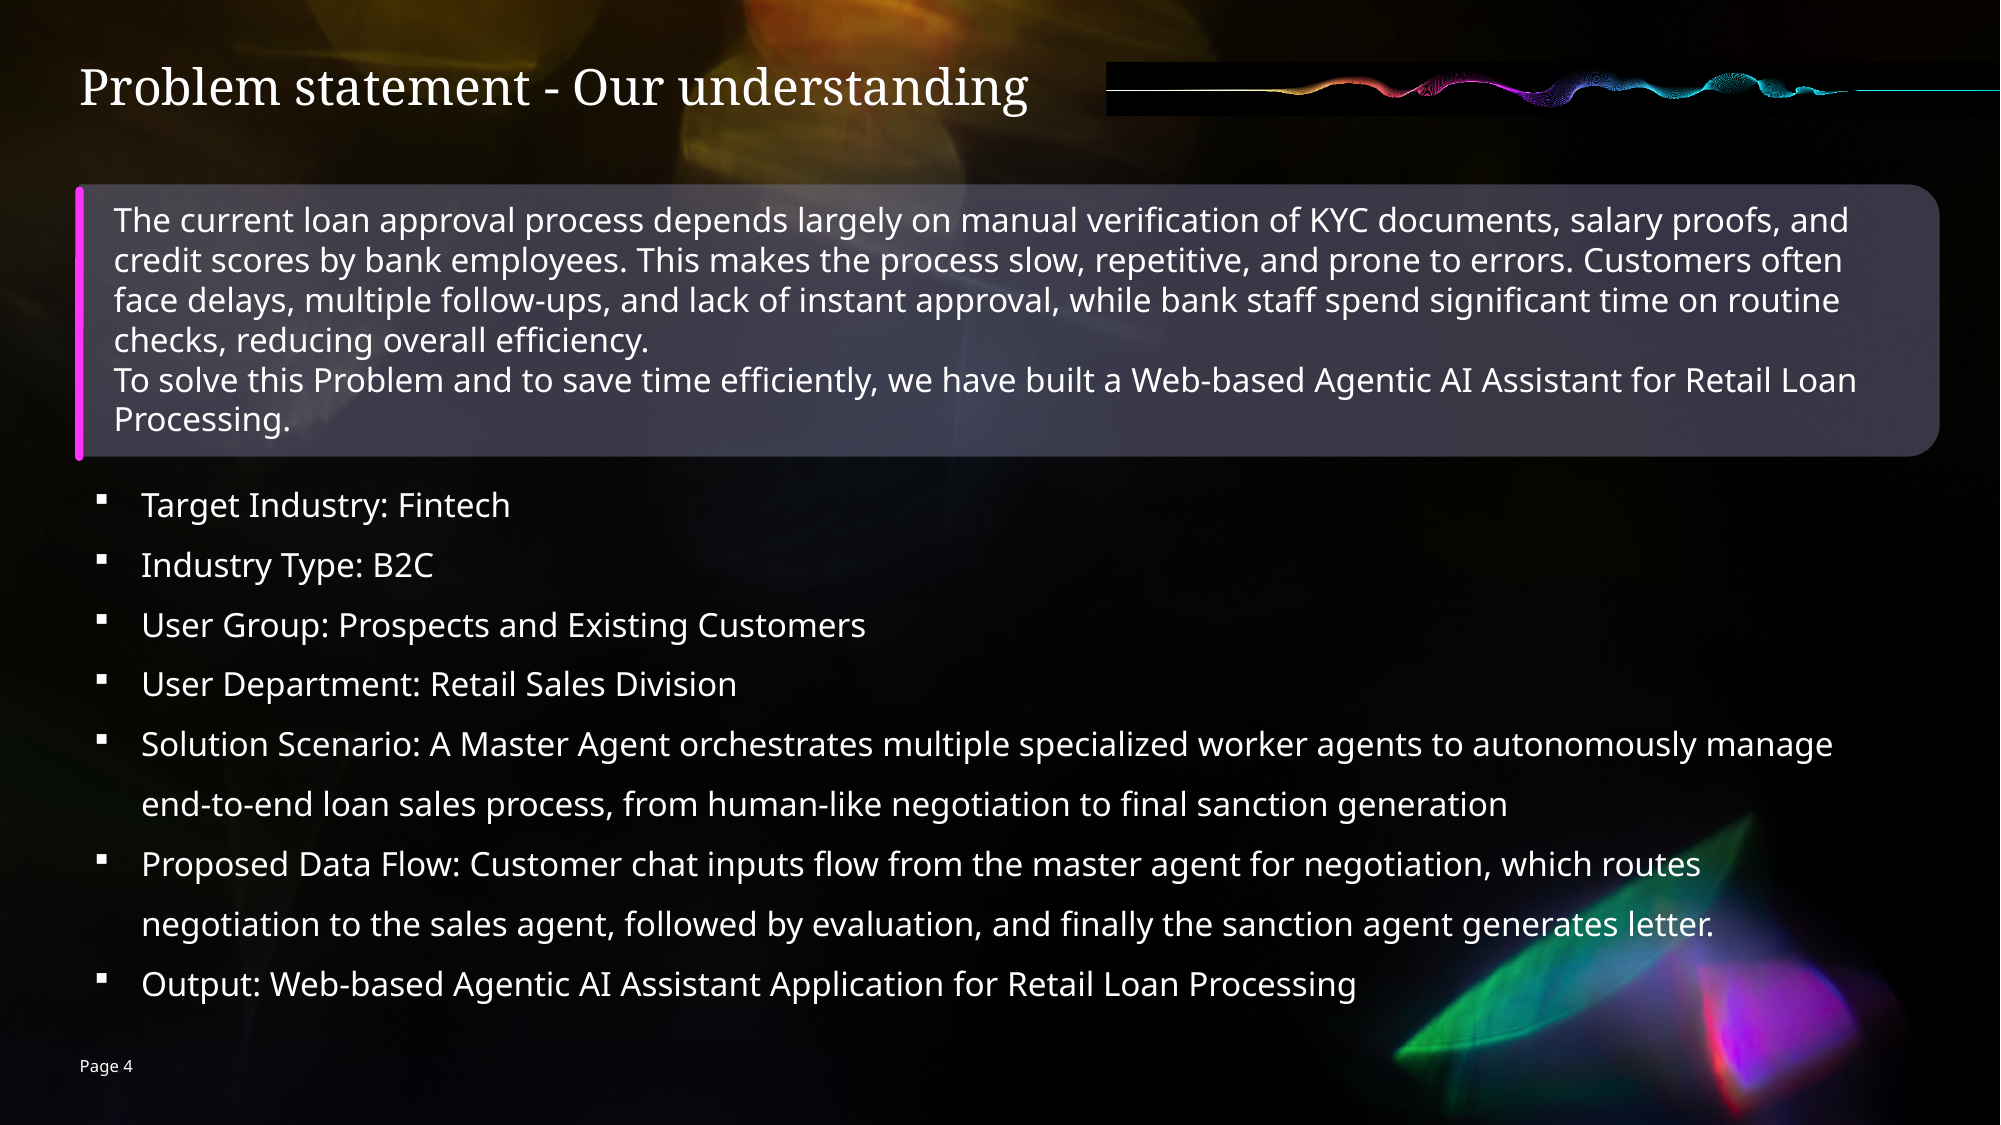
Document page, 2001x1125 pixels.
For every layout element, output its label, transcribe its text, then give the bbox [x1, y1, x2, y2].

picture [0, 0, 2000, 1125]
text_box [79, 184, 1940, 457]
text_box Target Industry: Fintech Industry Type: B2C User Group: Prospects and Existing Customers User Department: Retail Sales Division Solution Scenario: A Master Agent orchestrates multiple specialized worker agents to autonomously manage end-to-end loan sales process, from human-like negotiation to final sanction generation Proposed Data Flow: Customer chat inputs flow from the master agent for negotiation, which routes negotiation to the sales agent, followed by evaluation, and finally the sanction agent generates letter. Output: Web-based Agentic AI Assistant Application for Retail Loan Processing [79, 457, 1900, 1011]
title Problem statement - Our understanding [79, 55, 1148, 133]
text_box The current loan approval process depends largely on manual verification of KYC documents, salary proofs, and credit scores by bank employees. This makes the process slow, repetitive, and prone to errors. Customers often face delays, multiple follow-ups, and lack of instant approval, while bank staff spend significant time on routine checks, reducing overall efficiency. To solve this Problem and to save time efficiently, we have built a Web-based Agentic AI Assistant for Retail Loan Processing. [113, 192, 1866, 479]
